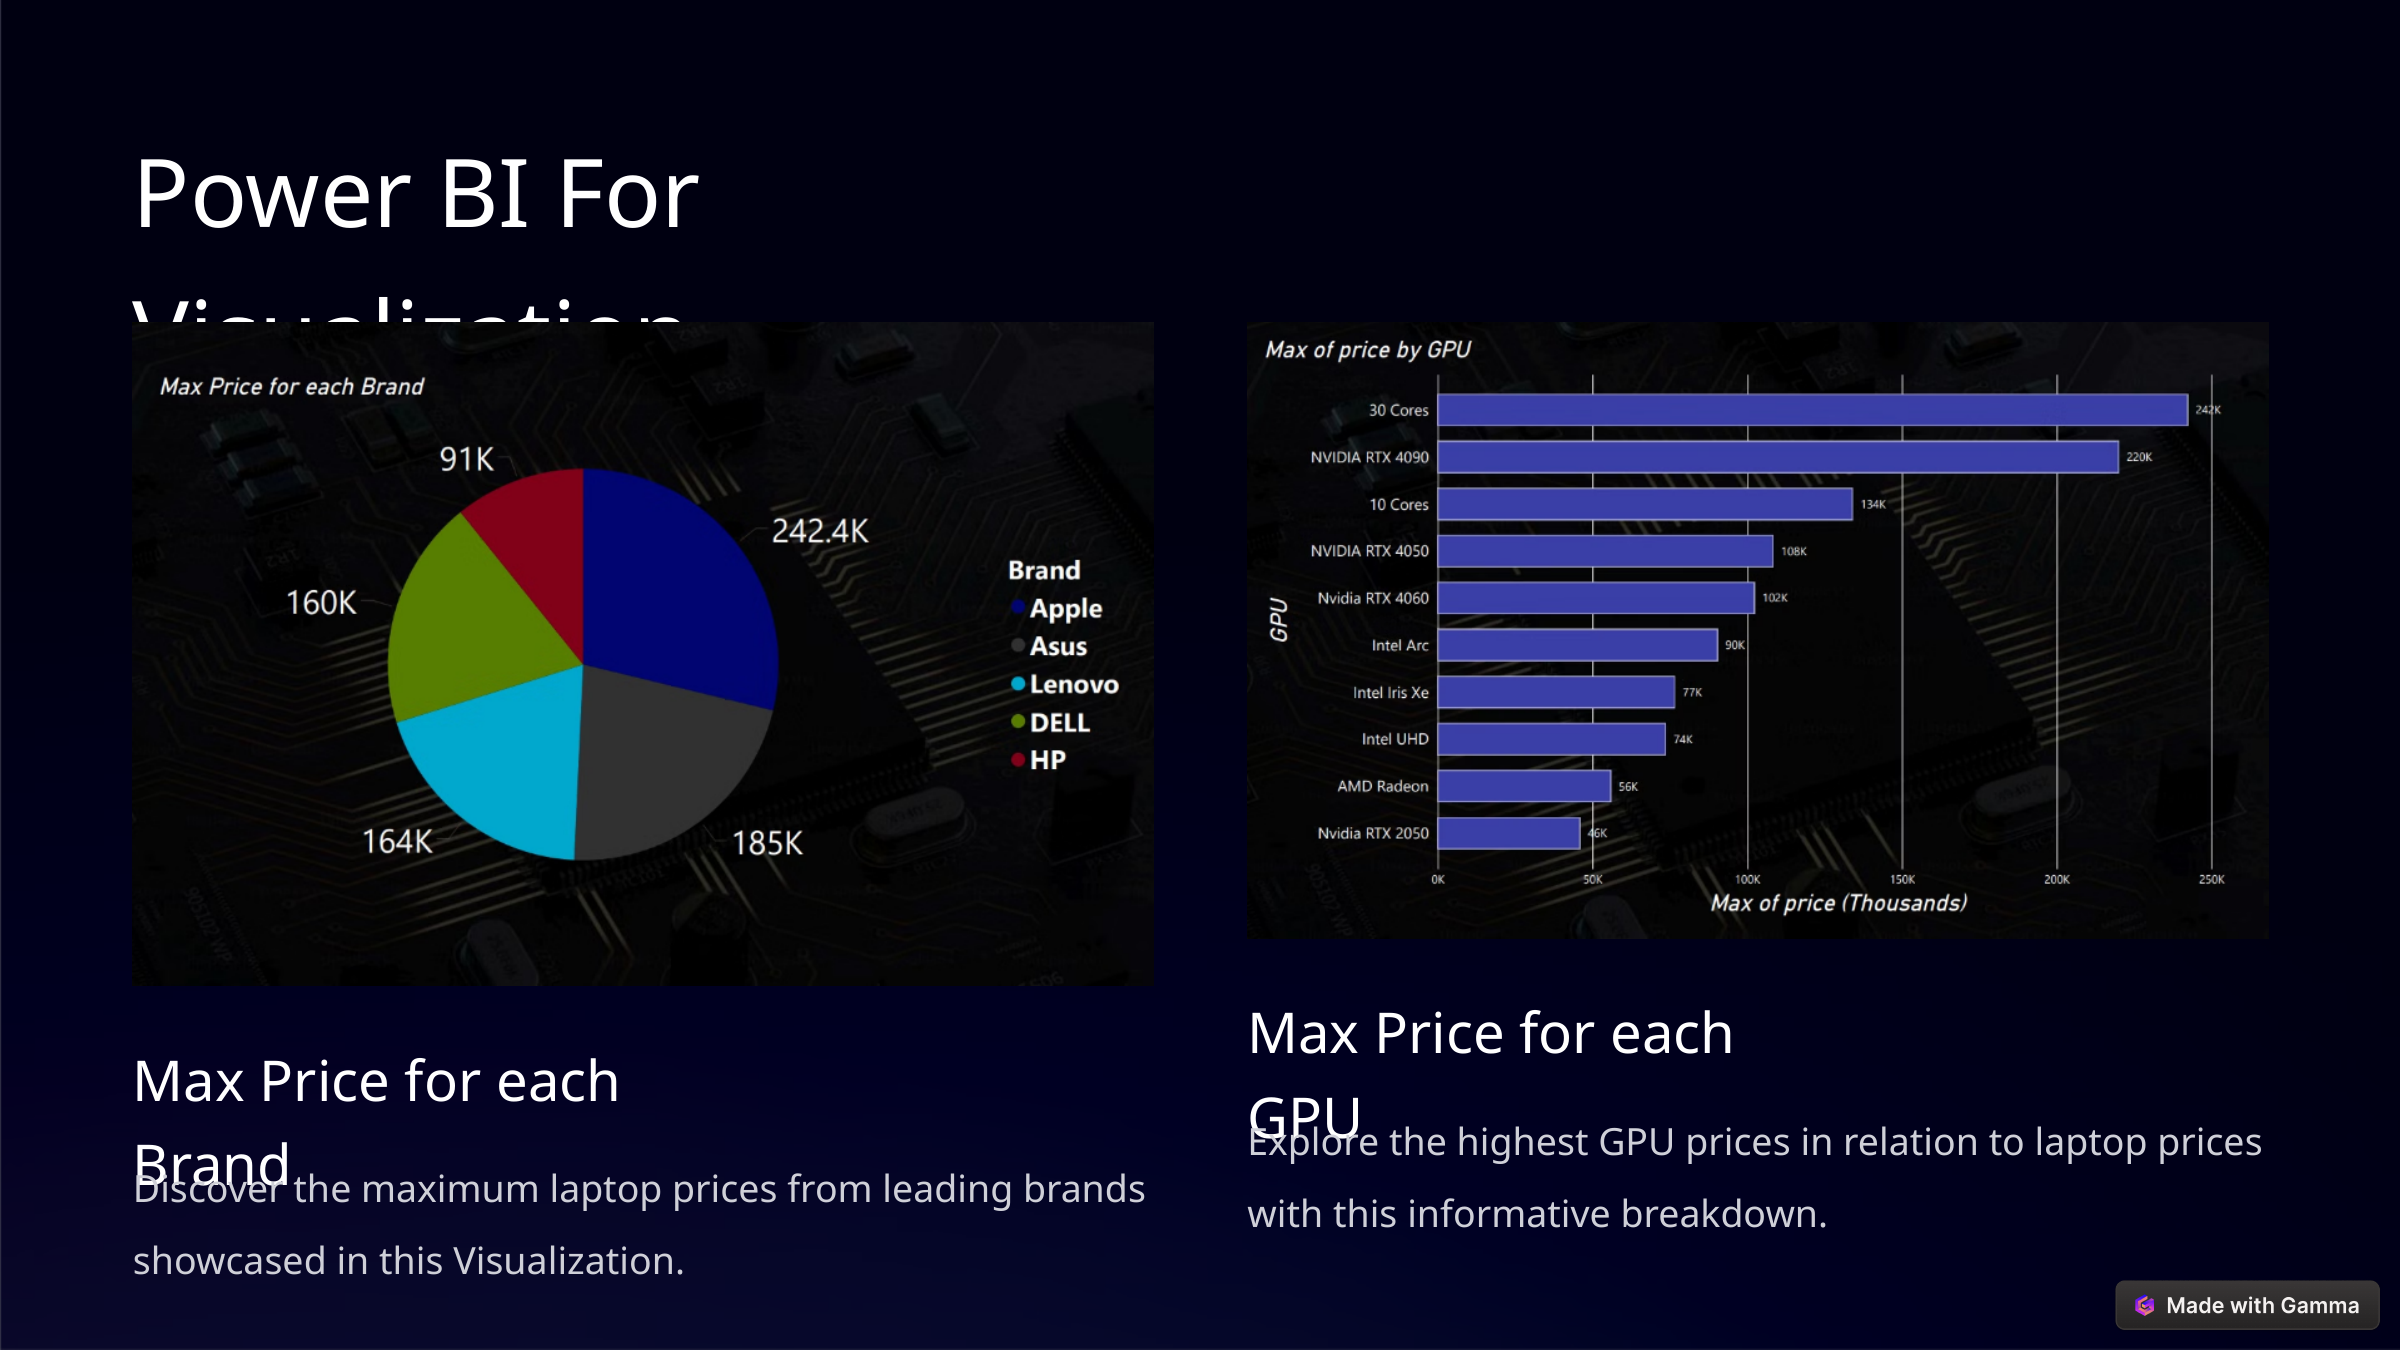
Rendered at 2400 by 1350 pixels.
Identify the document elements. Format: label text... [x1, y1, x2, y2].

text_box Power BI For Visualization [132, 104, 1272, 224]
text_box Discover the maximum laptop prices from leading brands showcased in this Visualization. [132, 1137, 1154, 1259]
picture [1247, 322, 2269, 939]
picture [2106, 1271, 2389, 1339]
text_box Explore the highest GPU prices in relation to laptop prices with this informative breakdown. [1247, 1090, 2269, 1212]
text_box Max Price for each GPU [1247, 980, 1854, 1053]
picture [132, 322, 1154, 986]
text_box Max Price for each Brand [132, 1027, 791, 1100]
